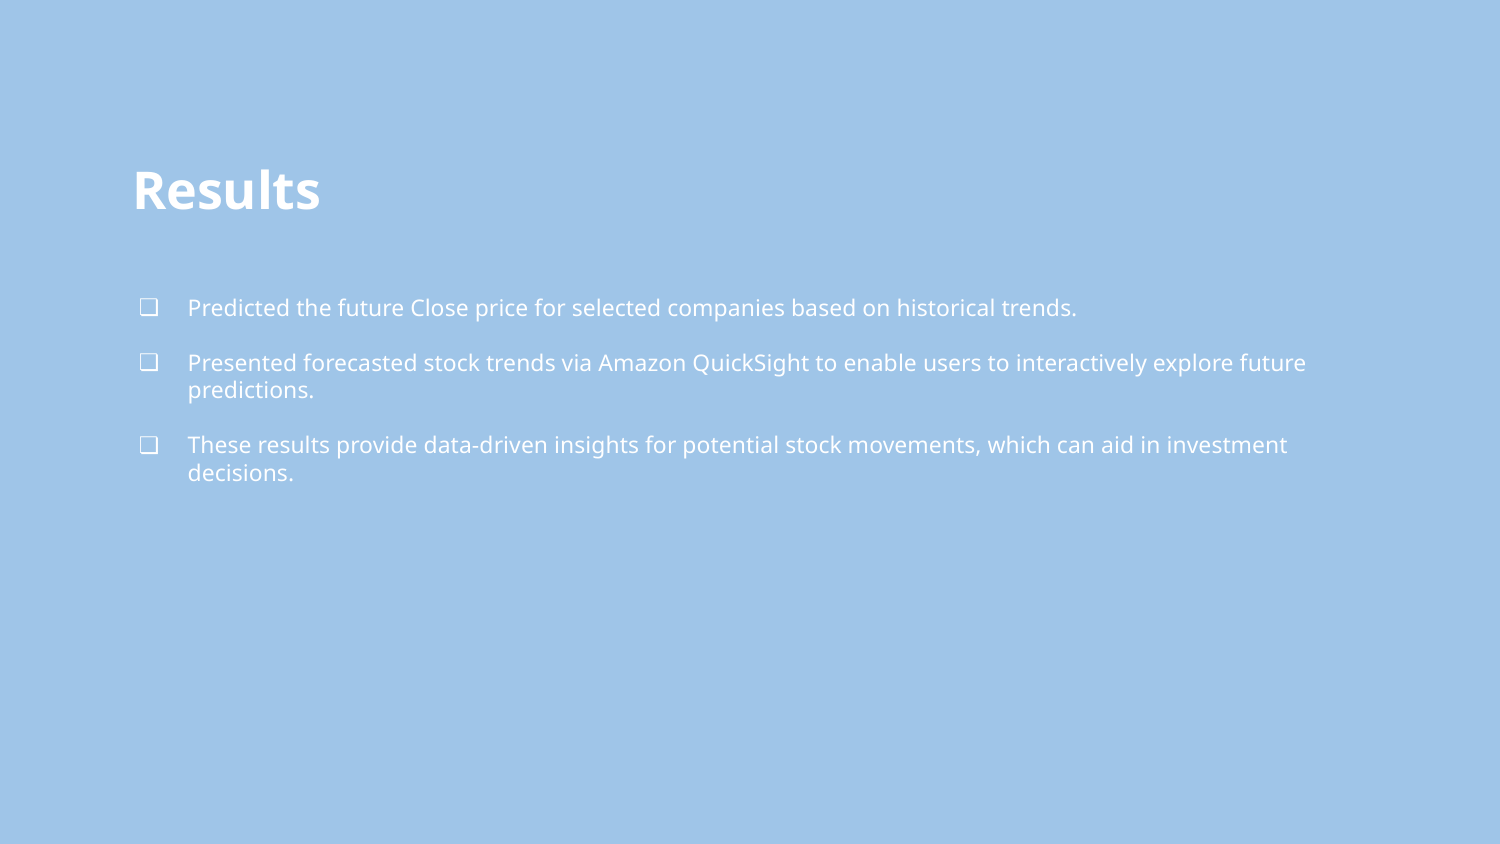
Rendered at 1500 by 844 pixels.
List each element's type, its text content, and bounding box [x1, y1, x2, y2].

list Predicted the future Close price for selected companies based on historical trends. Presented forecasted stock trends via Amazon QuickSight to enable users to interactively explore future predictions. These results provide data-driven insights for potential stock movements, which can aid in investment decisions. [97, 278, 1403, 741]
title Results [116, 142, 924, 233]
